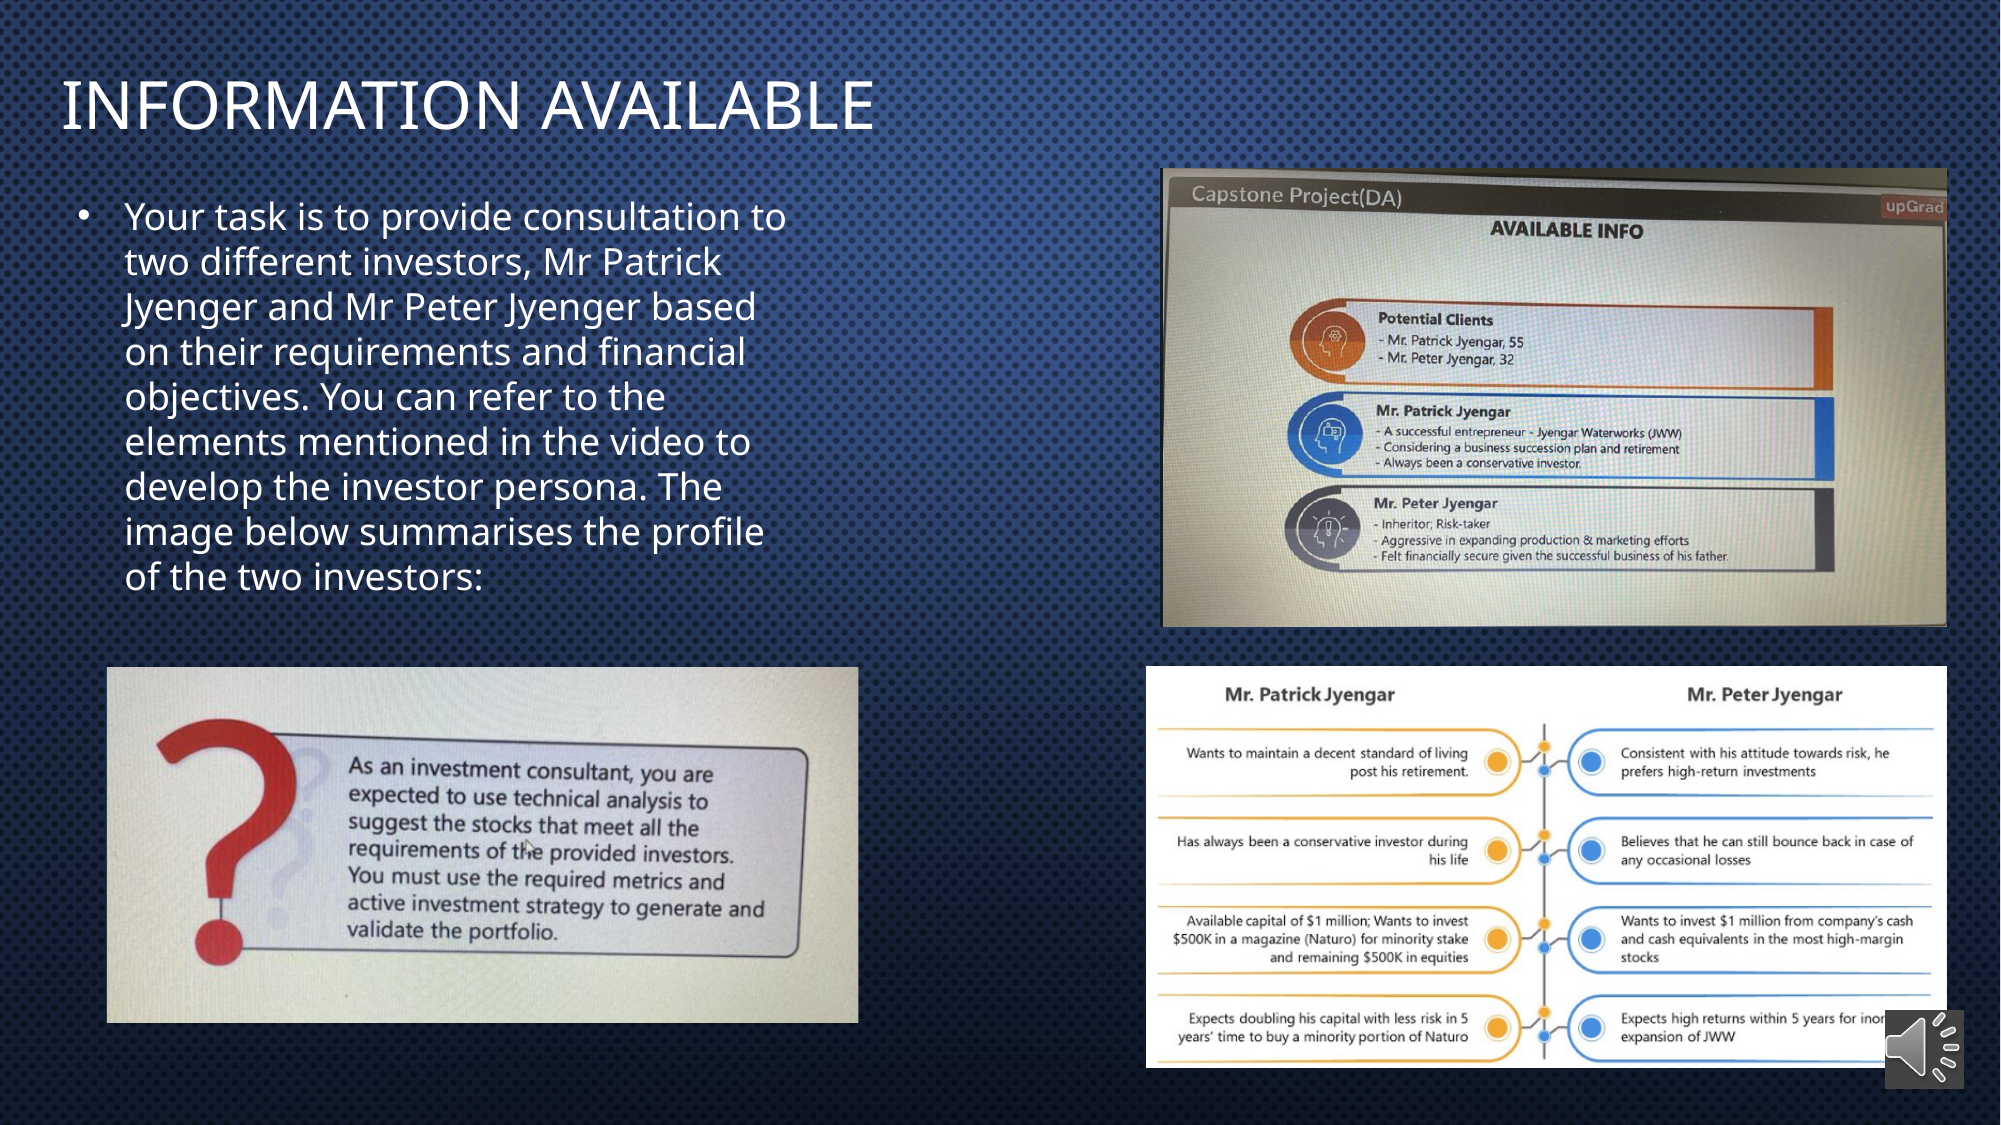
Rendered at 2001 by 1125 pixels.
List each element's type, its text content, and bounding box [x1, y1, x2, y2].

text_box Your task is to provide consultation to two different investors, Mr Patrick Jyenger and Mr Peter Jyenger based on their requirements and financial objectives. You can refer to the elements mentioned in the video to develop the investor persona. The image below summarises the profile of the two investors: [62, 185, 815, 695]
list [1159, 167, 1948, 628]
picture [1145, 666, 1965, 1090]
picture [106, 666, 859, 1023]
title Information available [46, 35, 1671, 171]
